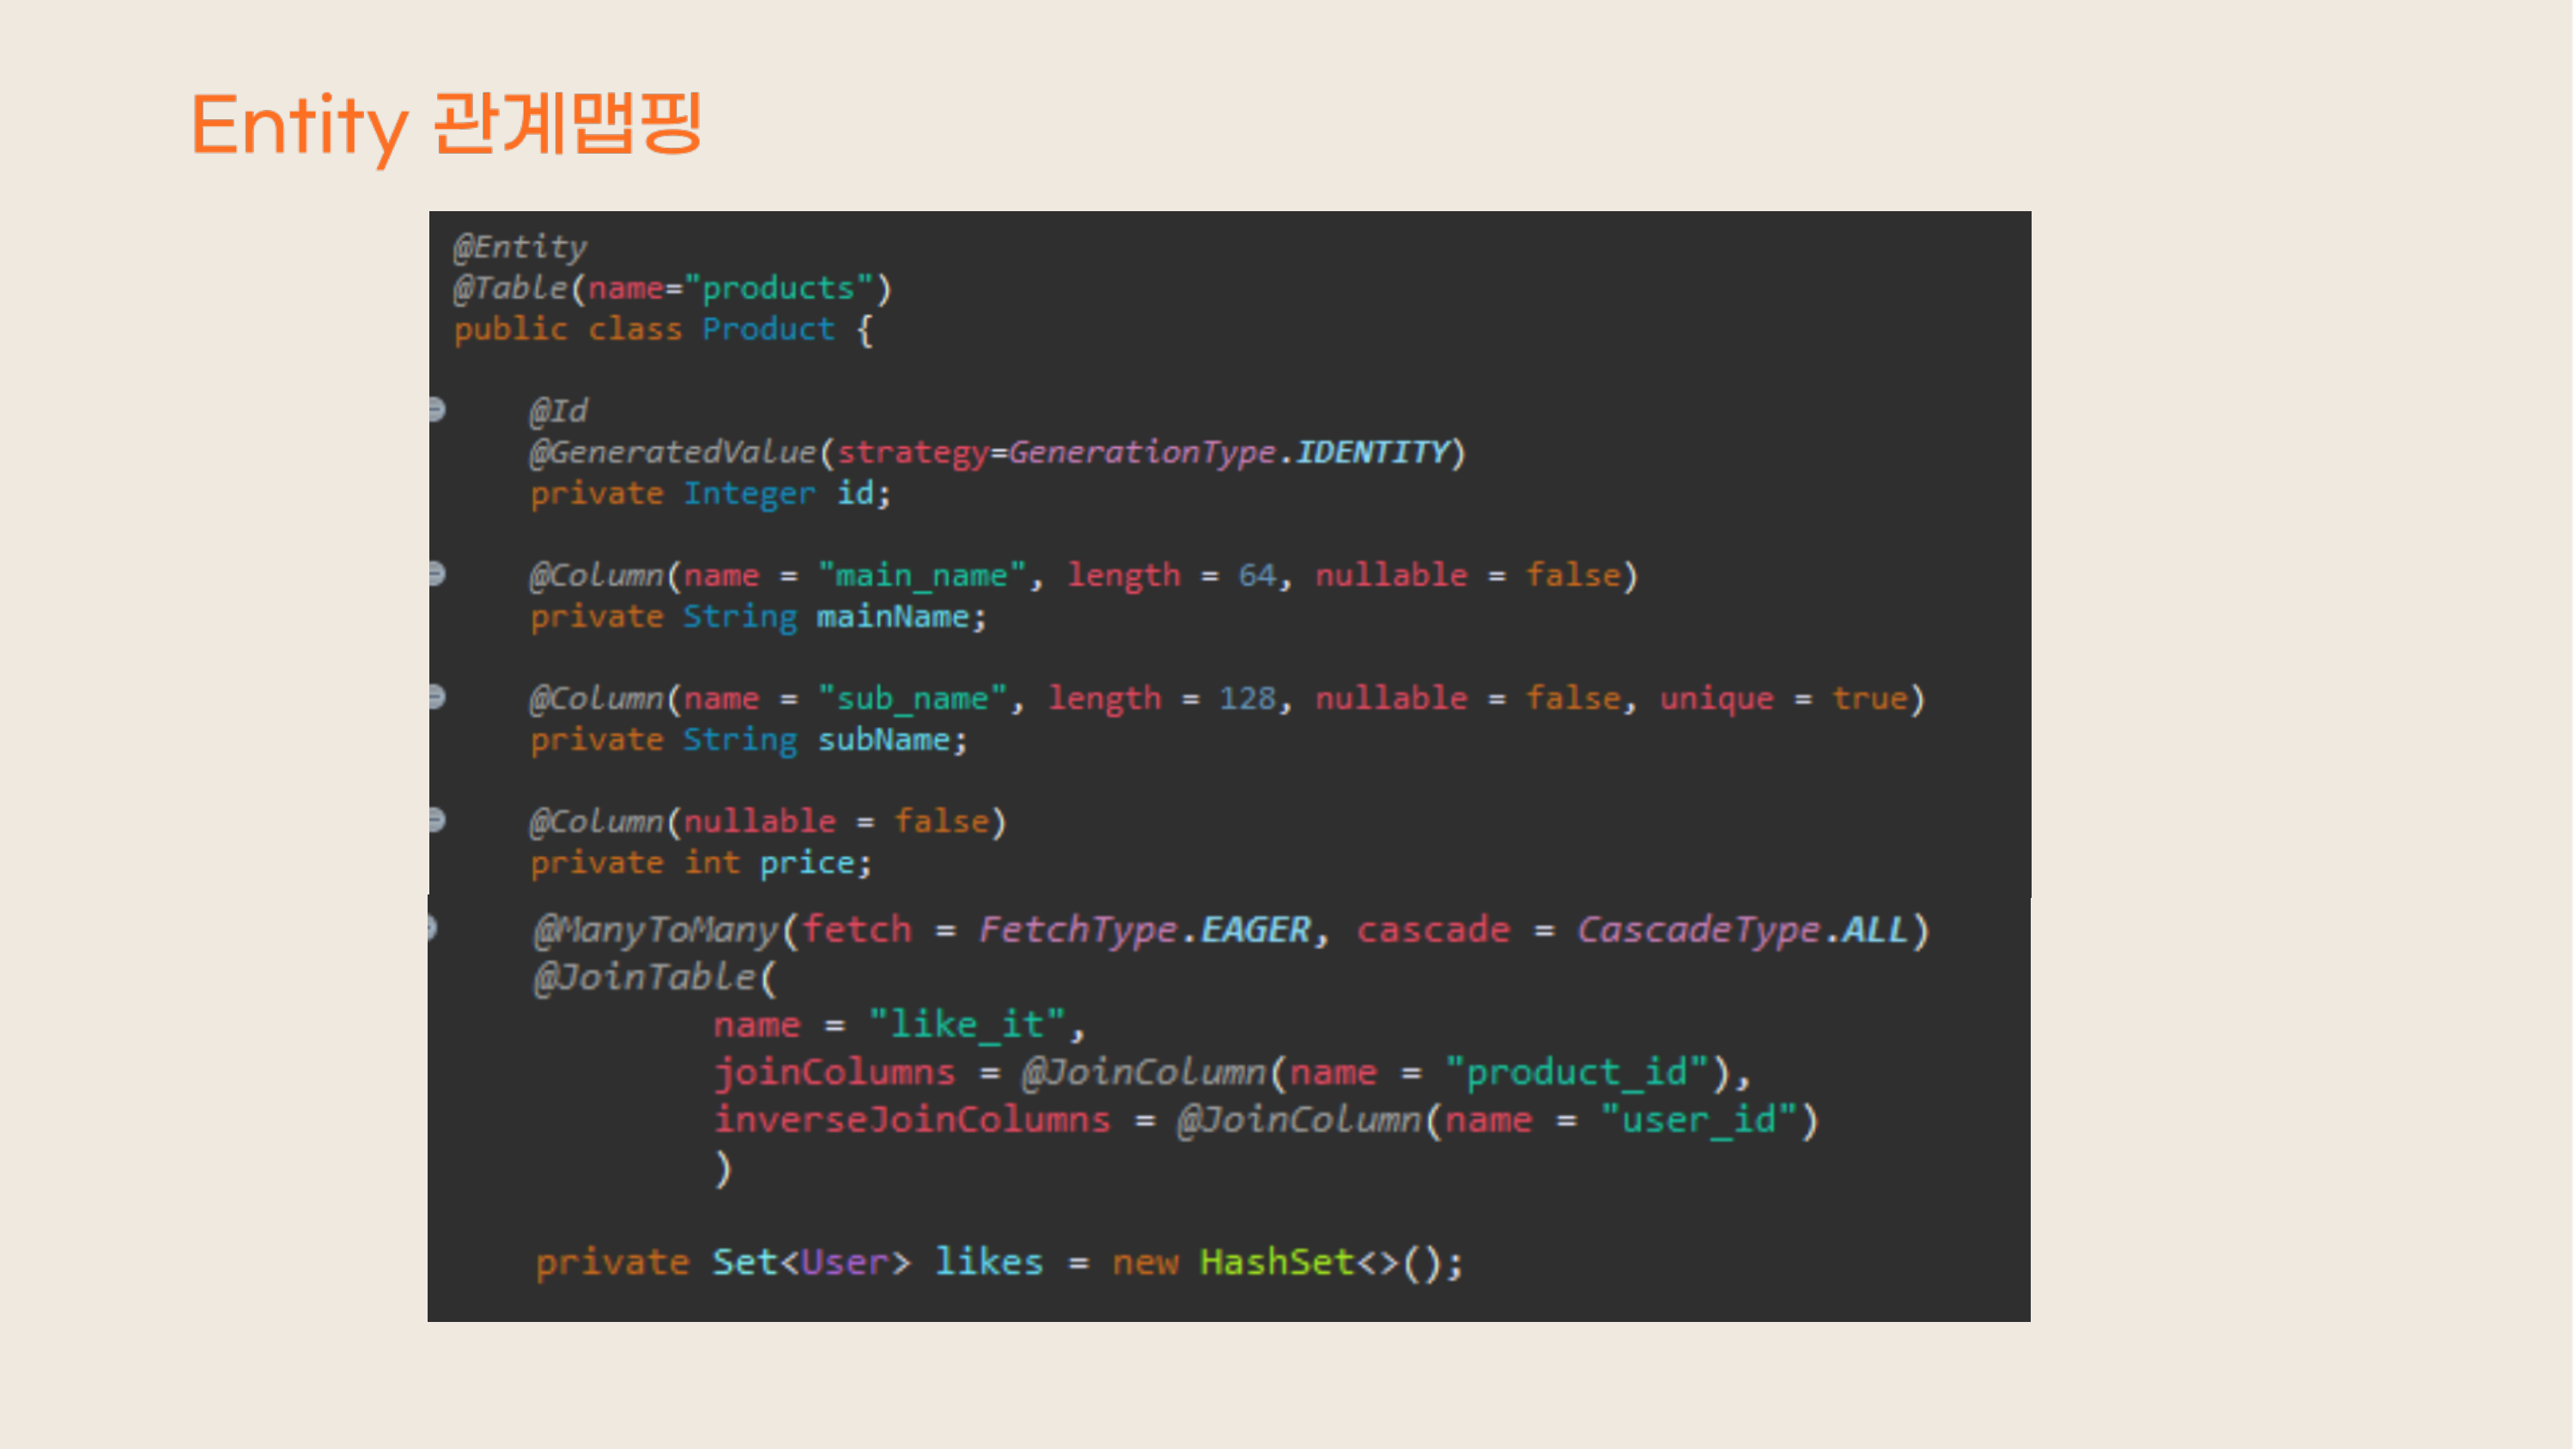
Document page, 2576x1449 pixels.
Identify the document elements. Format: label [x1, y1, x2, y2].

text_box [0, 0, 2574, 1449]
text_box [428, 211, 2032, 895]
picture [118, 71, 739, 204]
text_box [428, 894, 2031, 1323]
